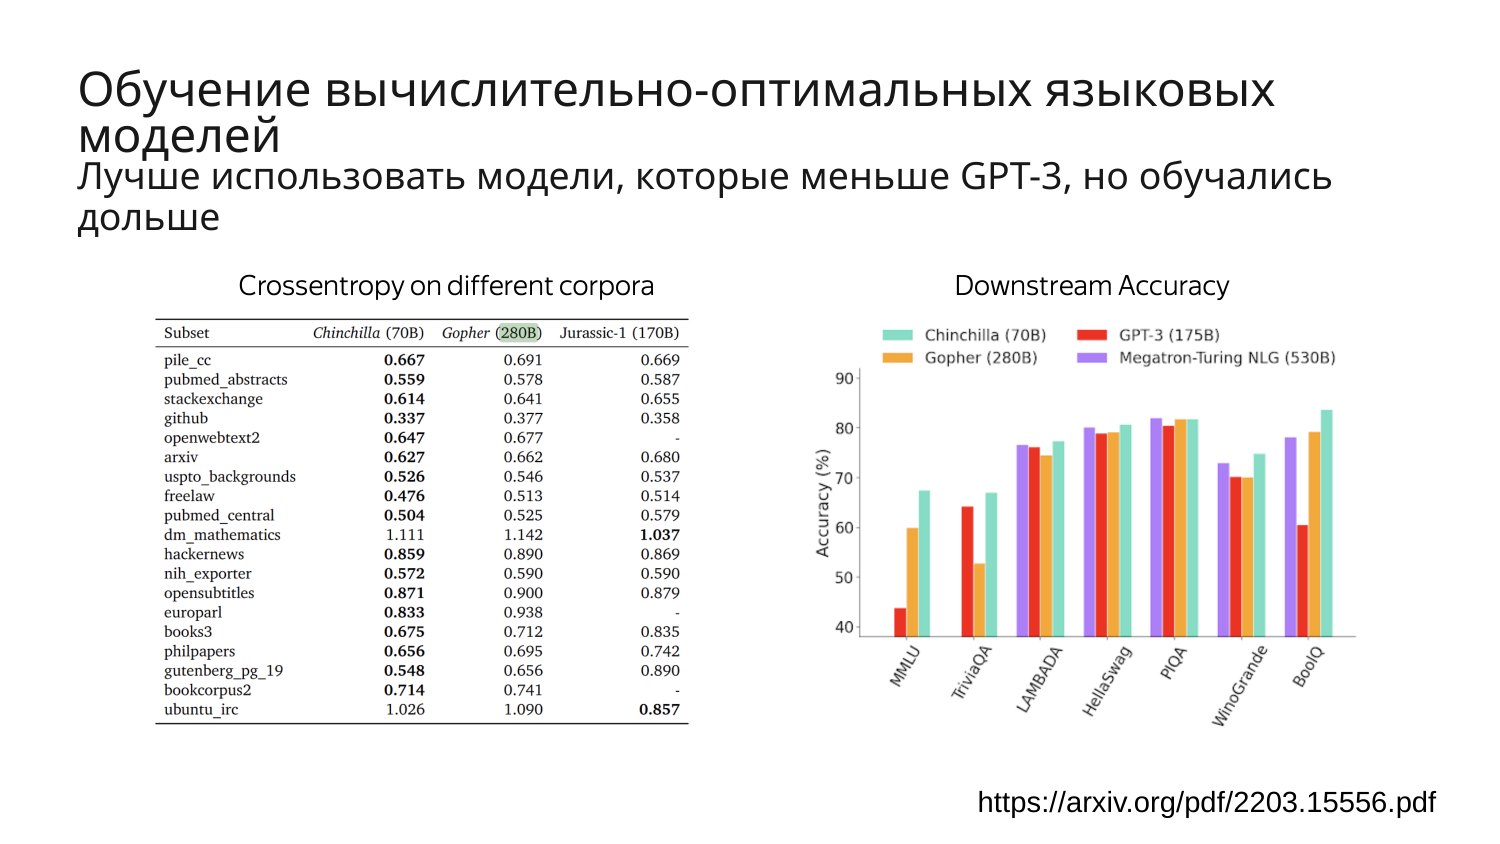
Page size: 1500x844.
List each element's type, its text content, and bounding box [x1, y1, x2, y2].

picture [140, 264, 1360, 748]
title Обучение вычислительно-оптимальных языковых моделей [73, 65, 1427, 153]
list Лучше использовать модели, которые меньше GPT-3, но обучались дольше [73, 153, 1427, 229]
text_box https://arxiv.org/pdf/2203.15556.pdf [977, 783, 1438, 819]
